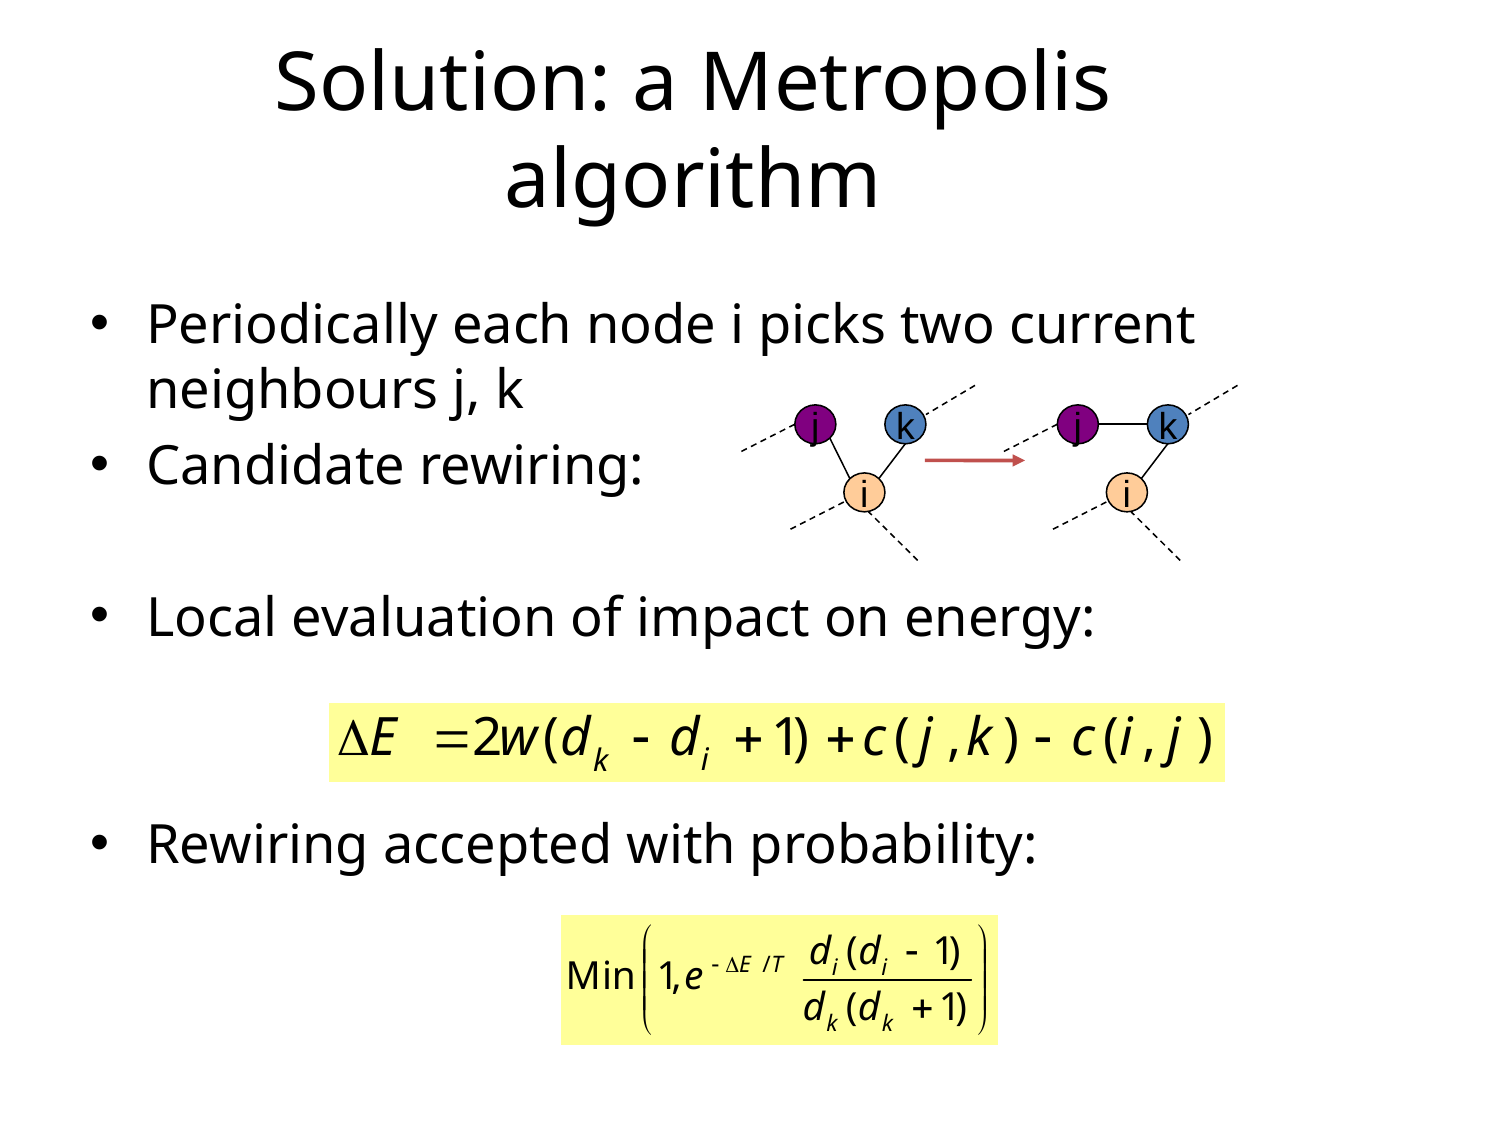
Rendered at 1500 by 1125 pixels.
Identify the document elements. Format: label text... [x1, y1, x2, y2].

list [560, 915, 999, 1045]
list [328, 702, 1226, 783]
title Solution: a Metropolis algorithm [75, 20, 1313, 233]
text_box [737, 385, 1238, 561]
list Periodically each node i picks two current neighbours j, k Candidate rewiring: Local evaluation of impact on energy: Rewiring accepted with probability: [75, 282, 1399, 1006]
